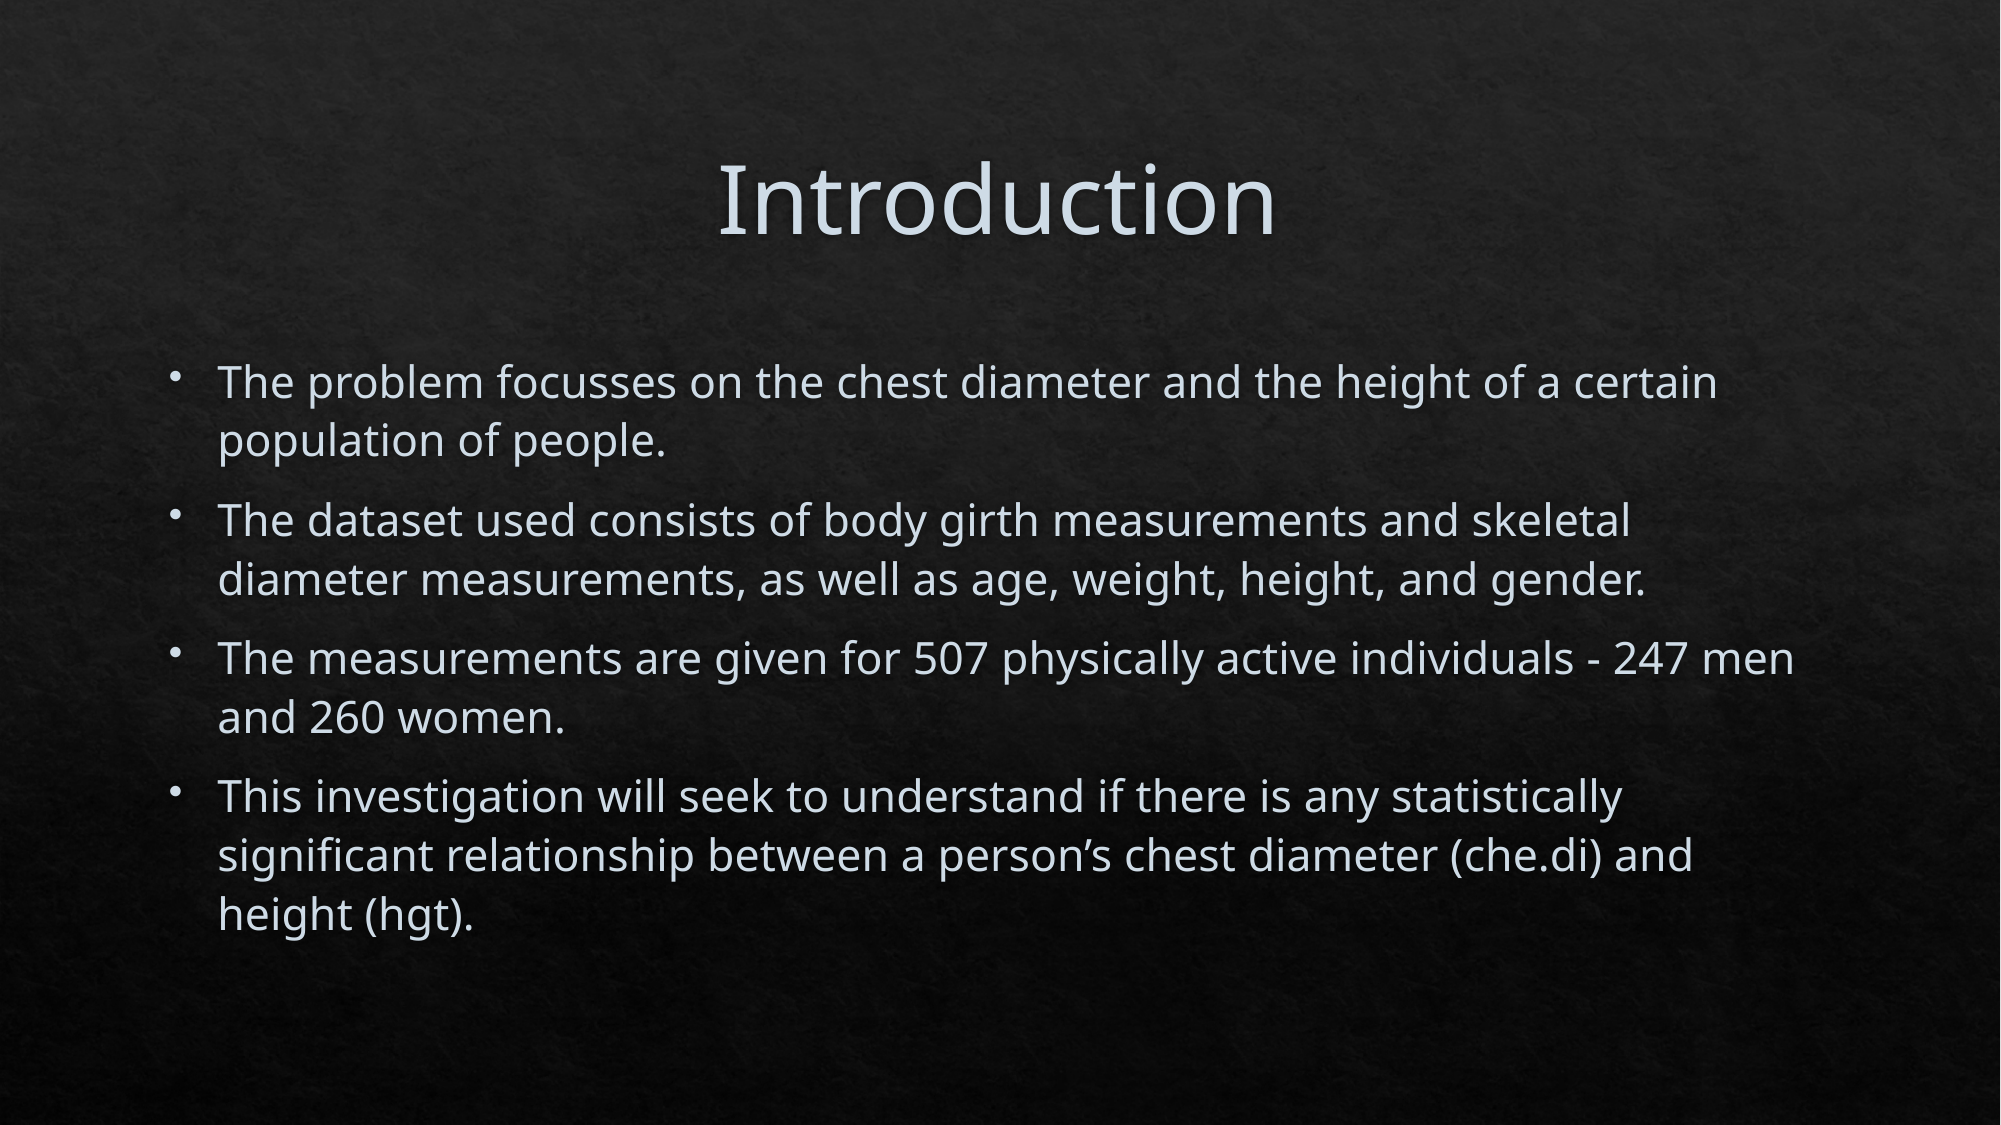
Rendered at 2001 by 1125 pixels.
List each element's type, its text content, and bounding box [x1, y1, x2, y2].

title Introduction [149, 99, 1849, 307]
list The problem focusses on the chest diameter and the height of a certain population of people. The dataset used consists of body girth measurements and skeletal diameter measurements, as well as age, weight, height, and gender. The measurements are given for 507 physically active individuals - 247 men and 260 women. This investigation will seek to understand if there is any statistically significant relationship between a person’s chest diameter (che.di) and height (hgt). [149, 340, 1849, 950]
